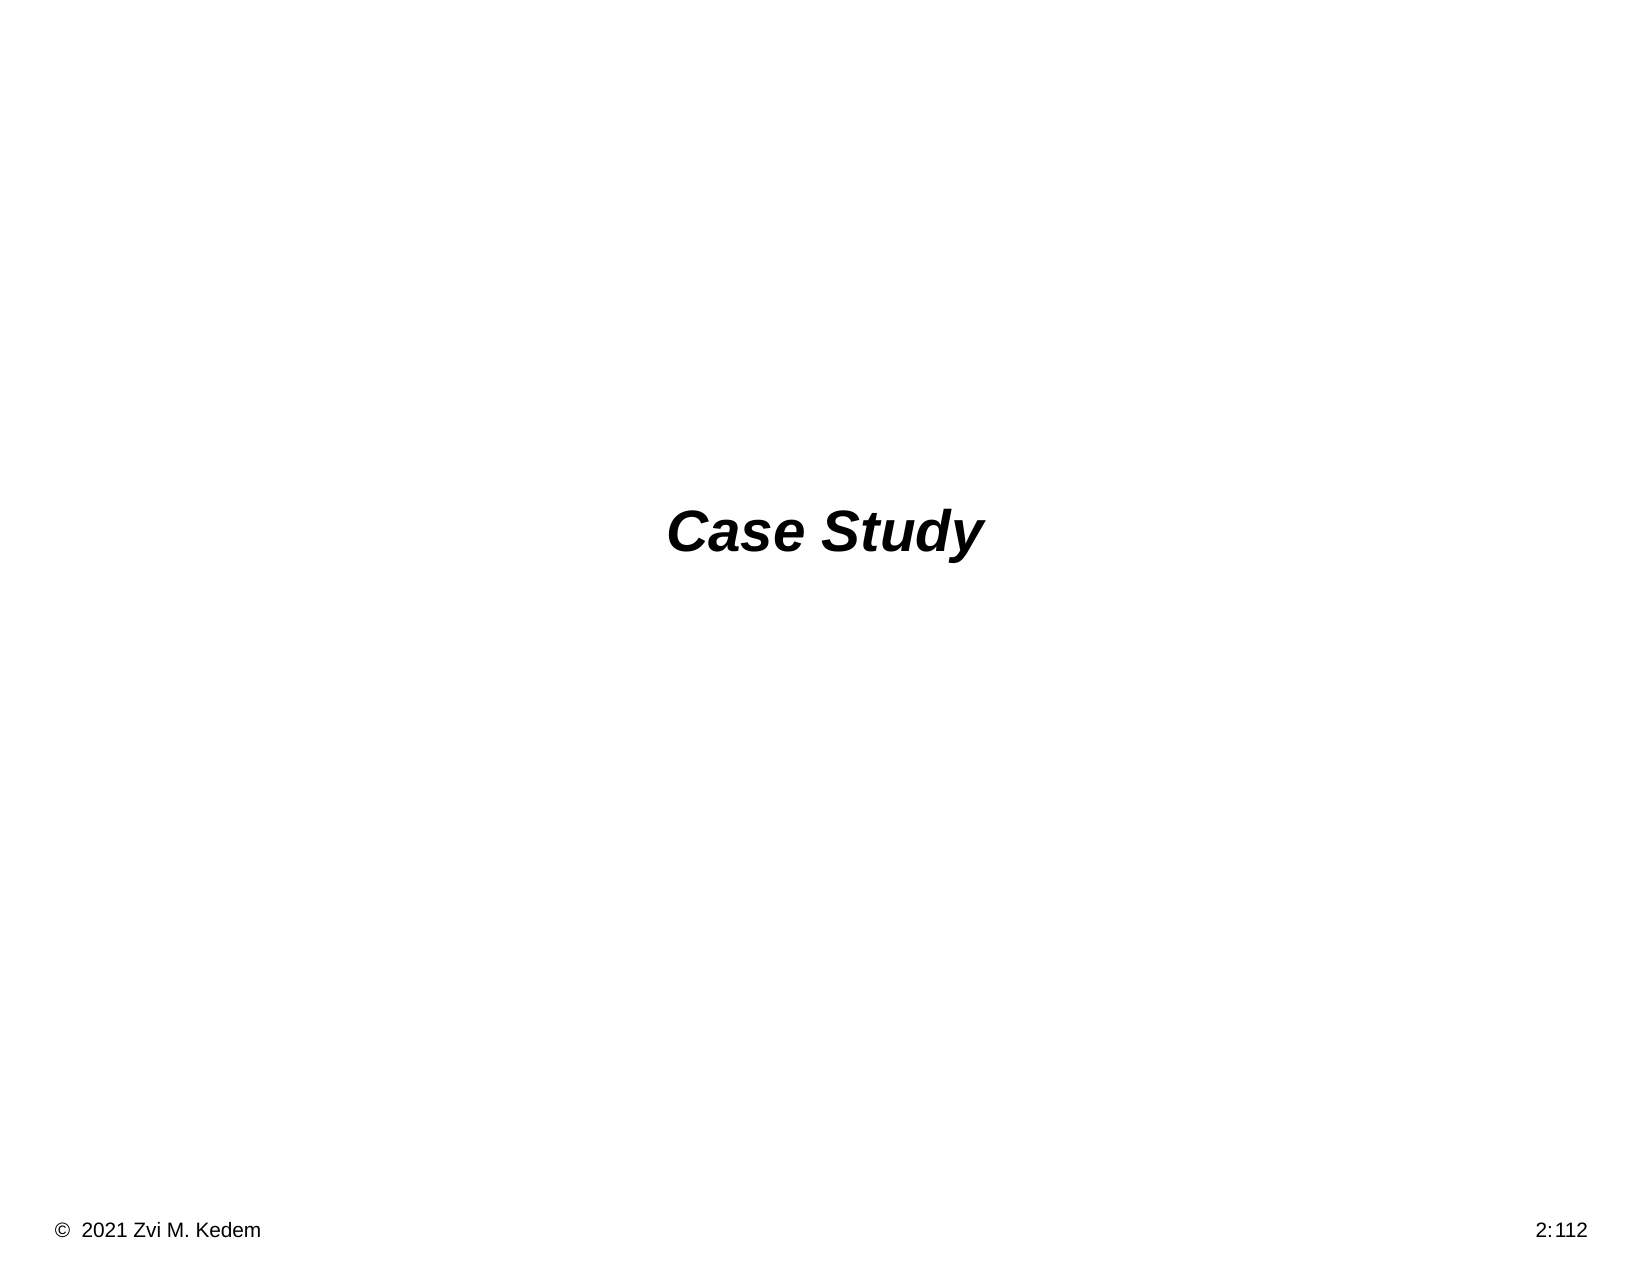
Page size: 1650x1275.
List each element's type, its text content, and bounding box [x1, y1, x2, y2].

title Case Study [123, 395, 1527, 670]
